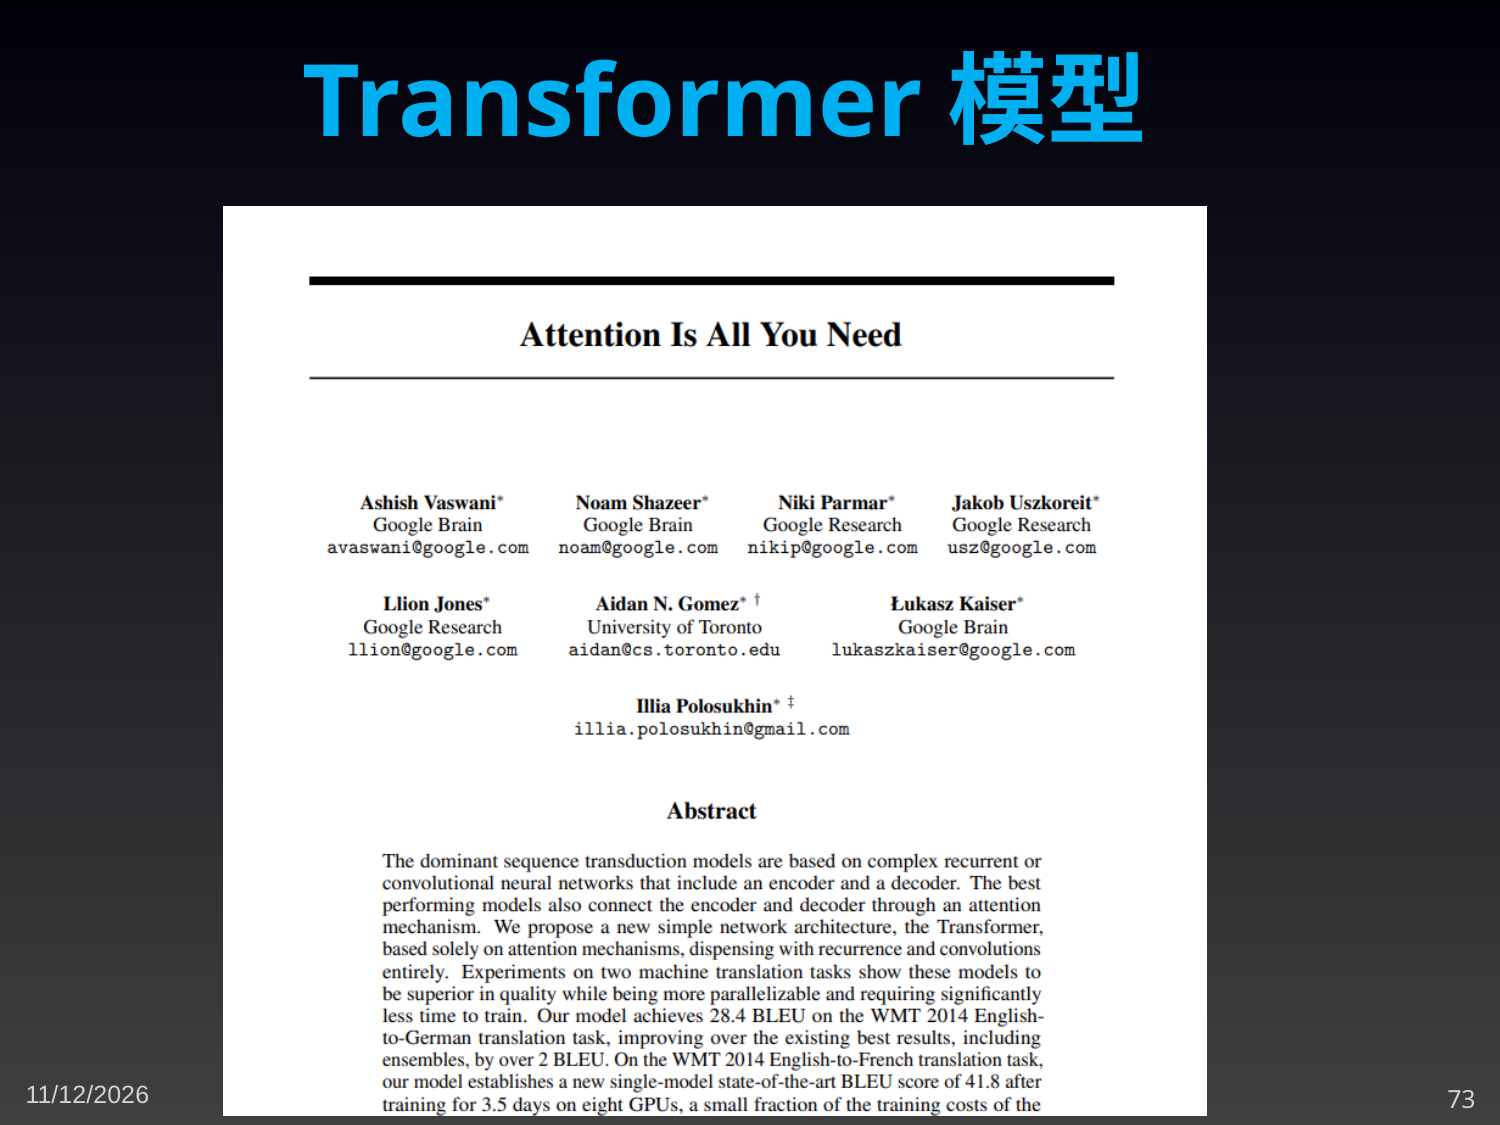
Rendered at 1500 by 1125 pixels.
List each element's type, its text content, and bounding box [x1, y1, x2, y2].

text_box Transformer模型 [287, 8, 1213, 172]
picture [223, 206, 1208, 1117]
slide_number 73 [1340, 1075, 1491, 1117]
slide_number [10, 1075, 214, 1117]
